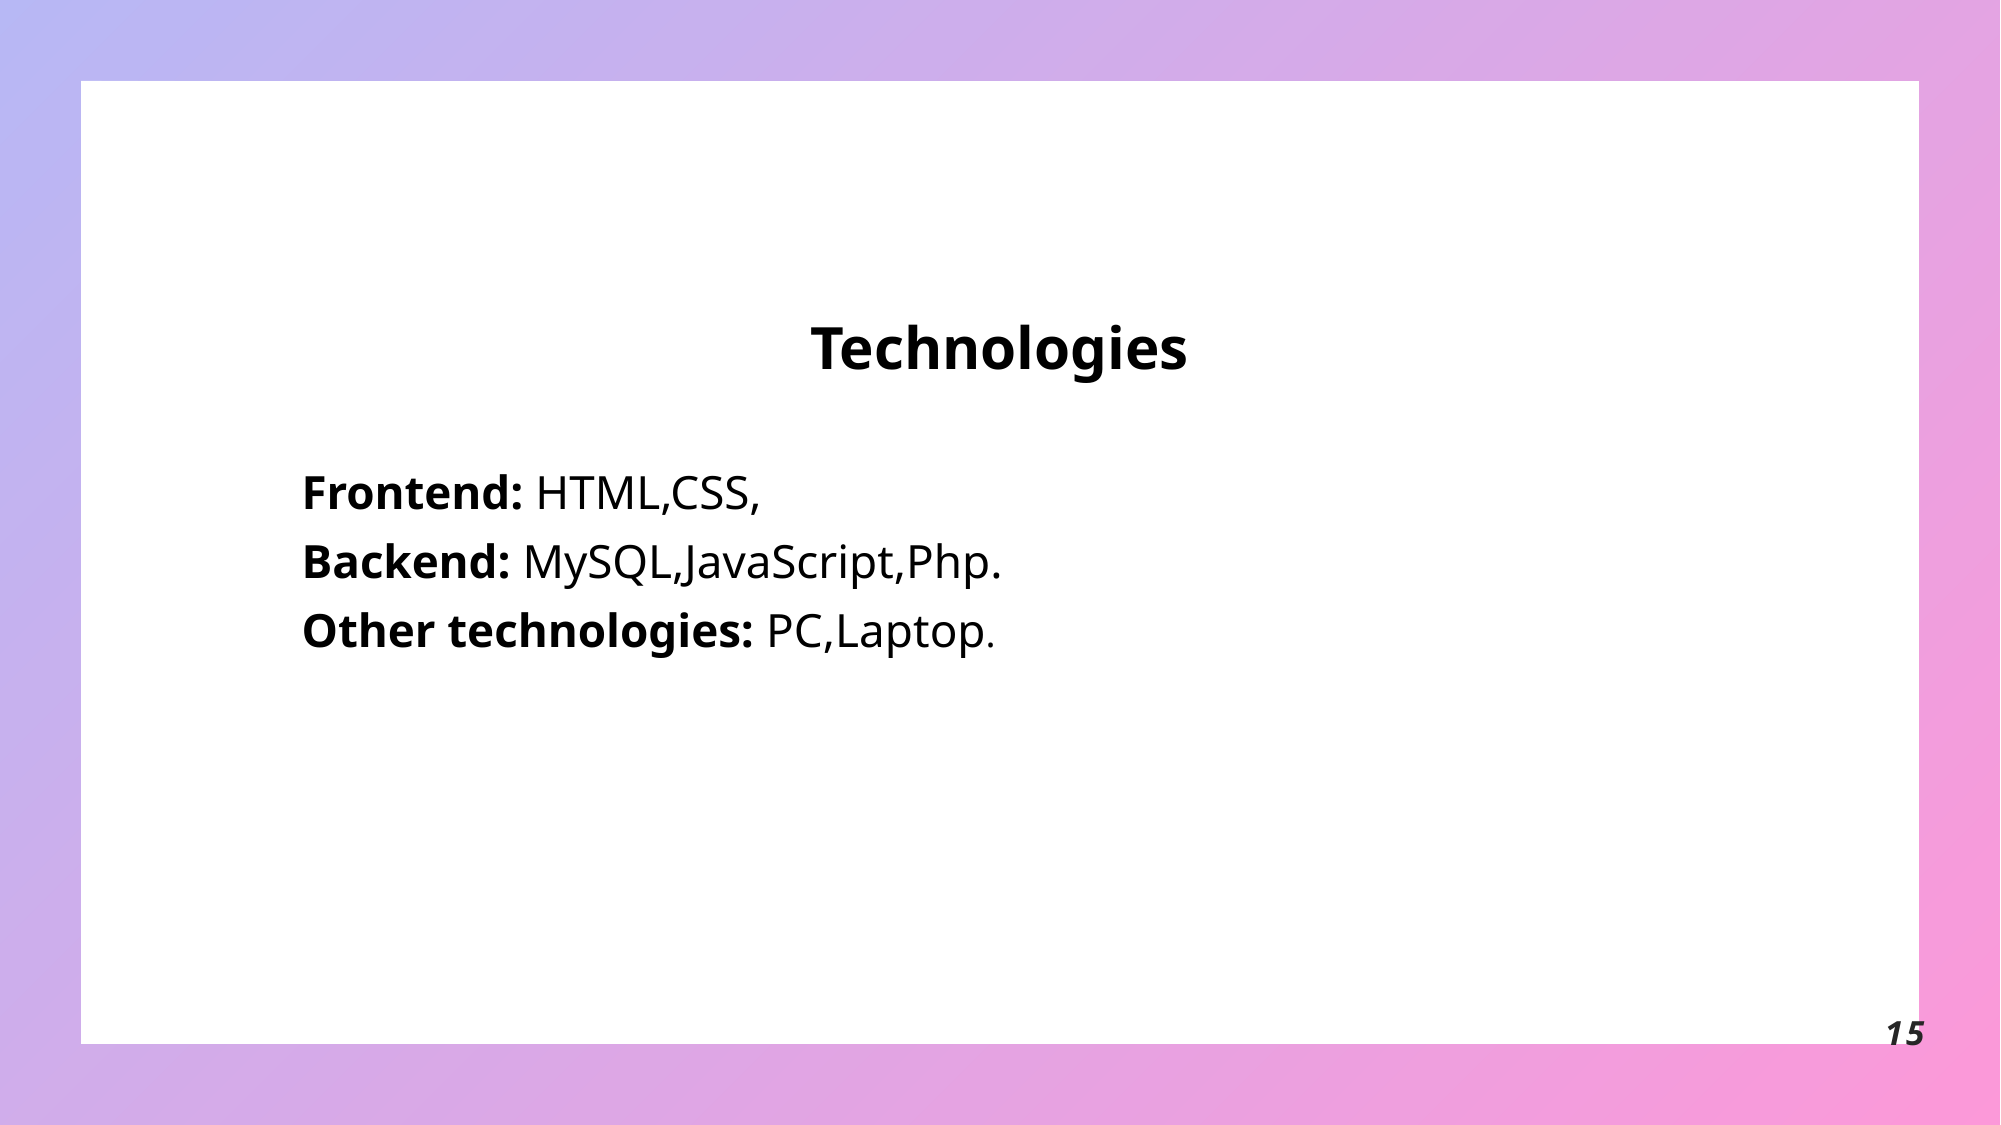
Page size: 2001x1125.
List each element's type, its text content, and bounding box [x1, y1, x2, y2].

slide_number 15 [1849, 994, 1925, 1058]
text_box Technologies Frontend: HTML,CSS, Backend: MySQL,JavaScript,Php. Other technologies: PC,Laptop. [286, 305, 1712, 664]
